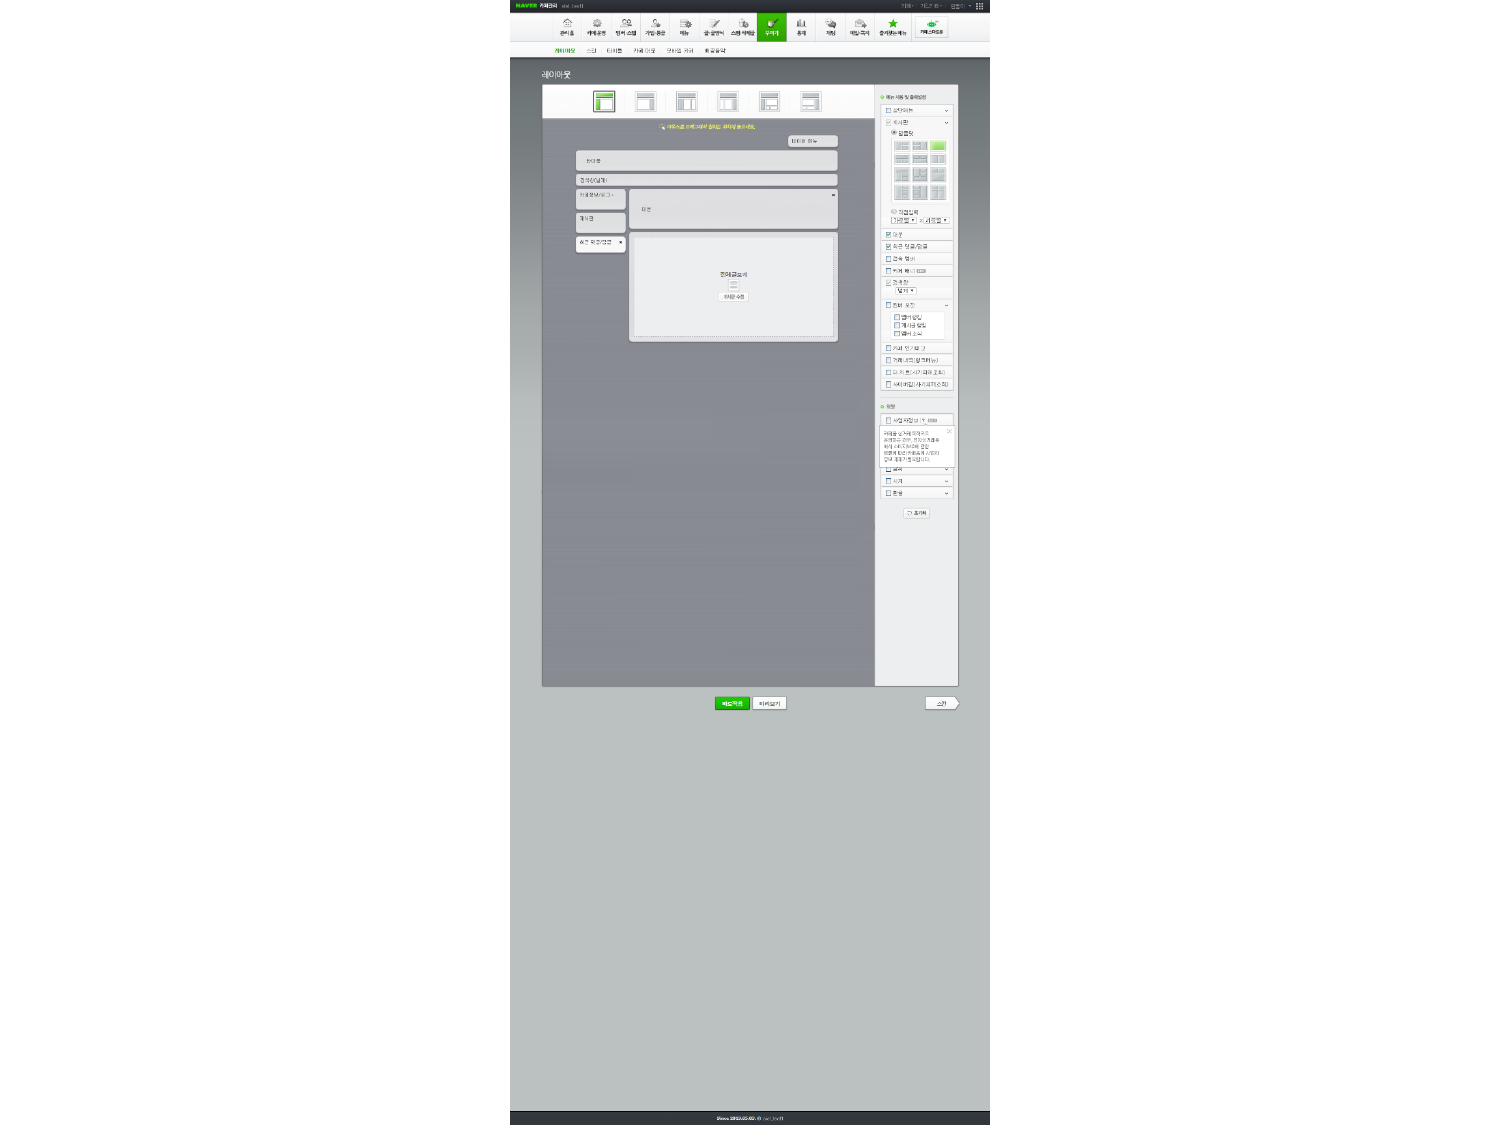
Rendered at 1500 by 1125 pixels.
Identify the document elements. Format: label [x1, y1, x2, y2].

picture [509, 0, 990, 1125]
